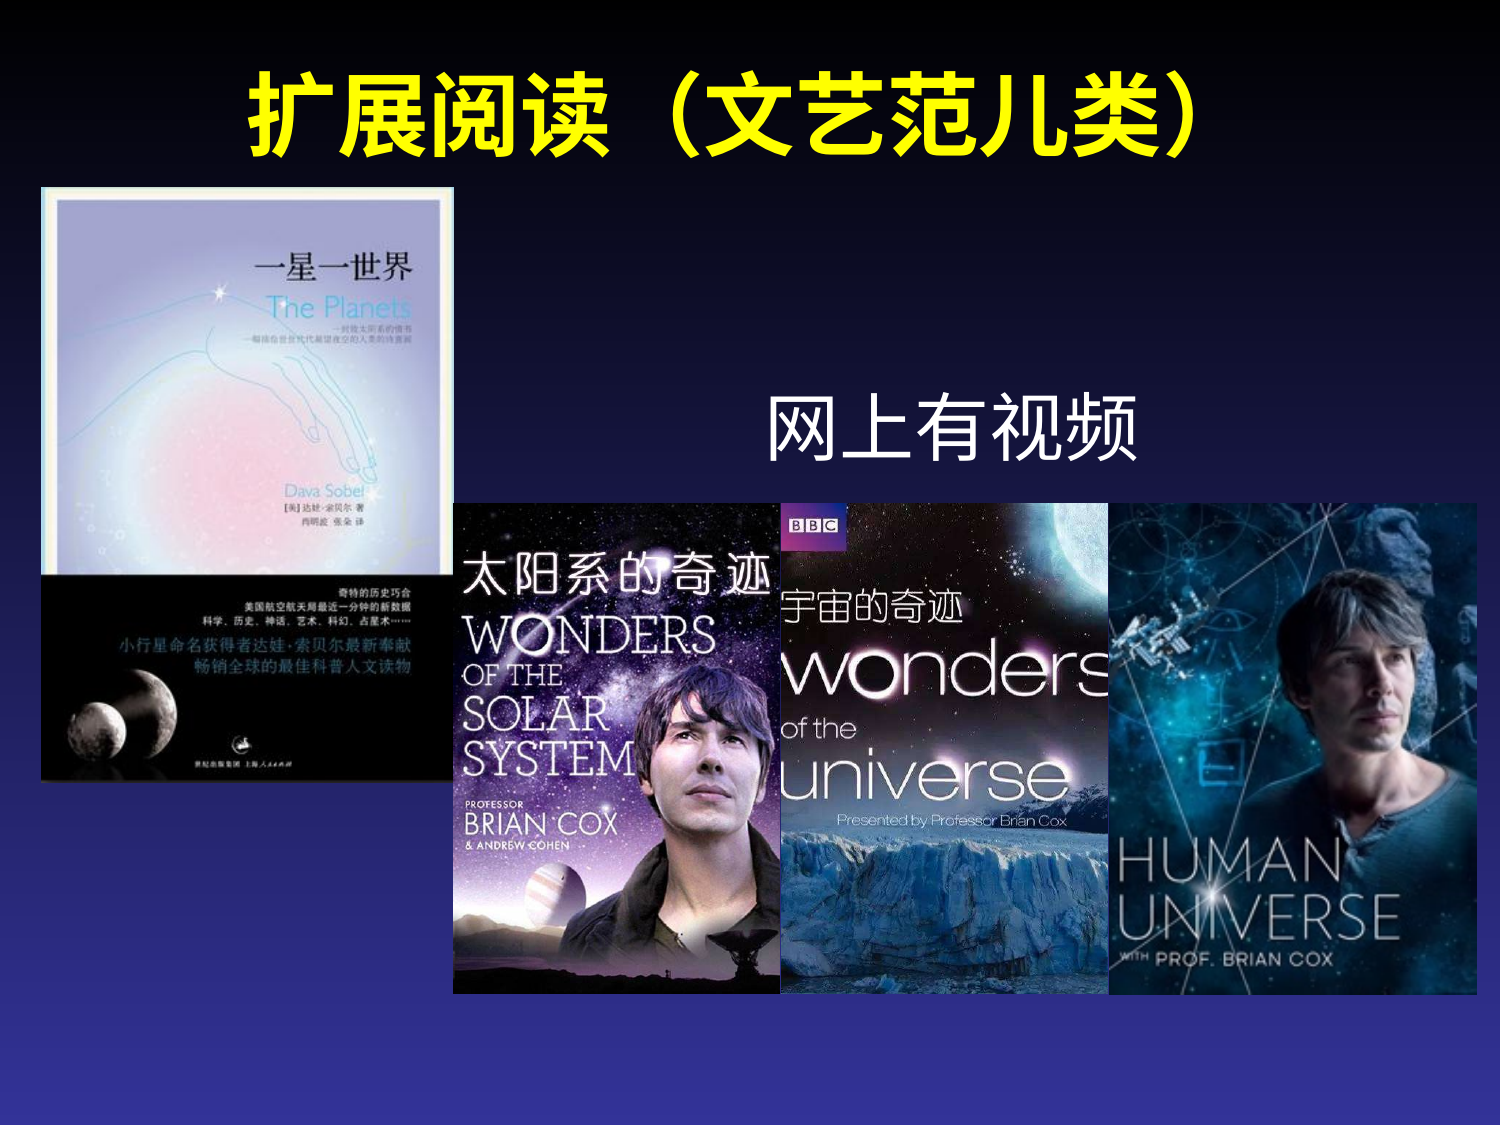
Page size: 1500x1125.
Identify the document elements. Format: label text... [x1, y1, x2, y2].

picture [1109, 503, 1477, 995]
picture [41, 187, 780, 994]
picture [781, 503, 1108, 994]
title 扩展阅读（文艺范儿类） [112, 37, 1388, 188]
picture [1109, 795, 1117, 803]
text_box 网上有视频 [750, 373, 1164, 479]
